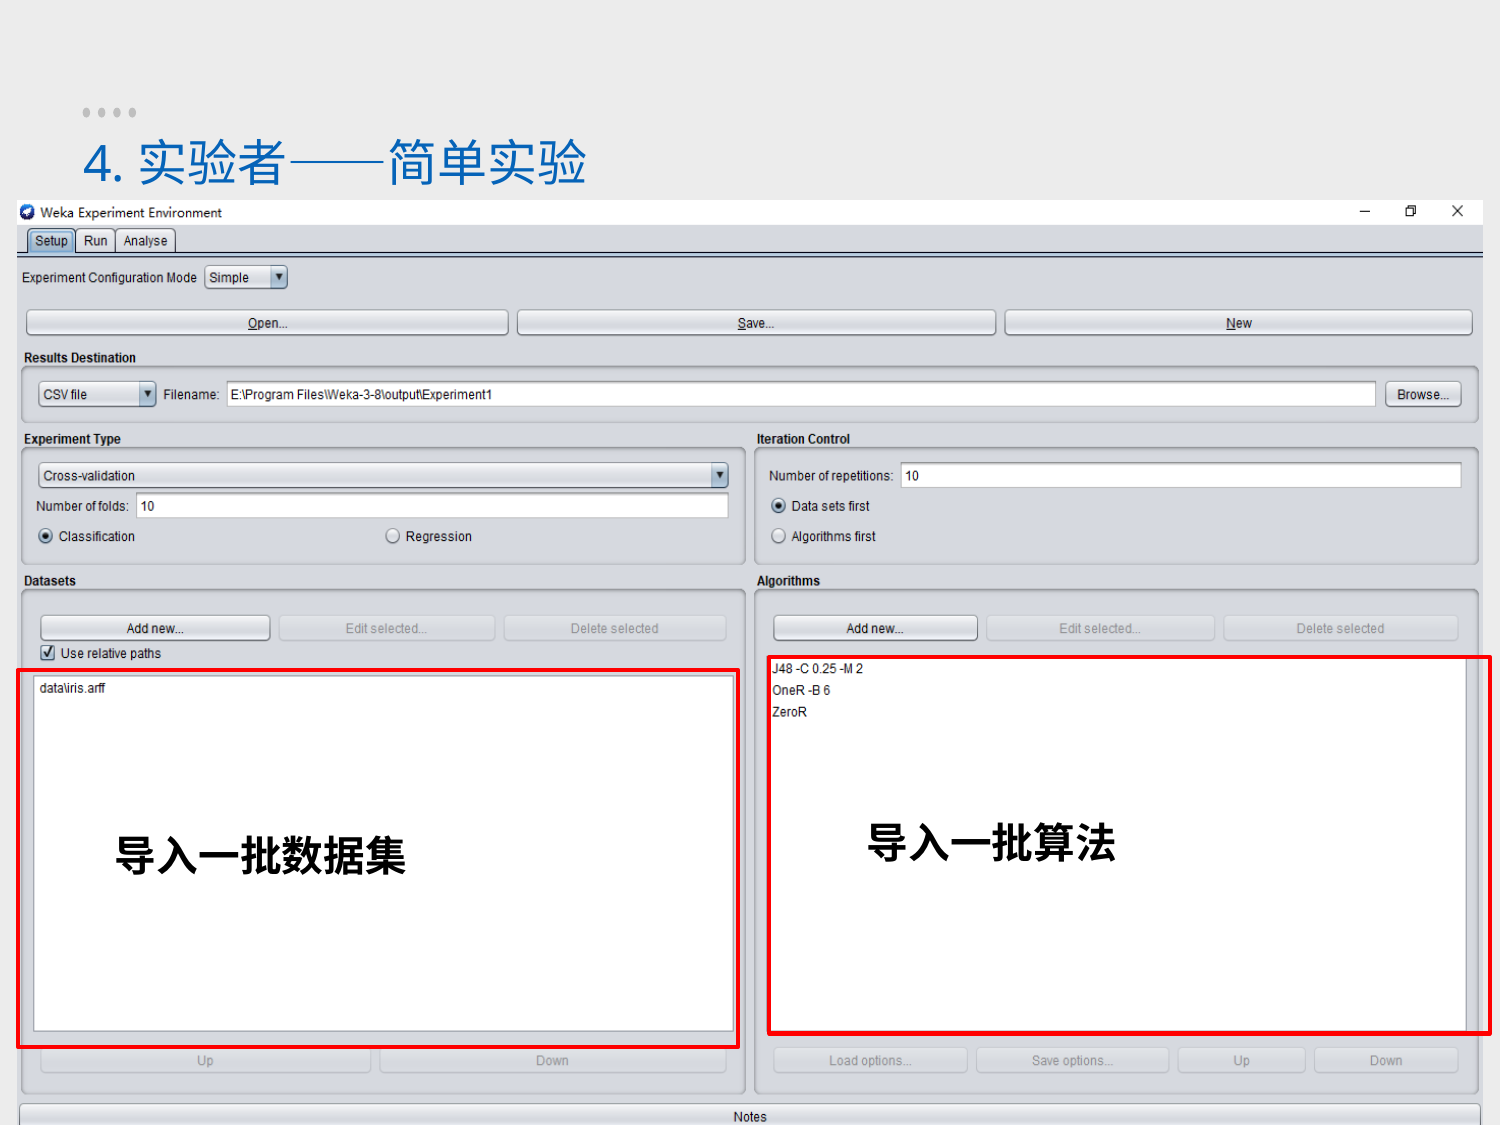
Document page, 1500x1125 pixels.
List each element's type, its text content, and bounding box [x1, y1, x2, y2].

text_box [1487, 655, 1492, 1036]
picture [17, 199, 1483, 1125]
text_box 4.实验者——简单实验 [68, 124, 1164, 198]
